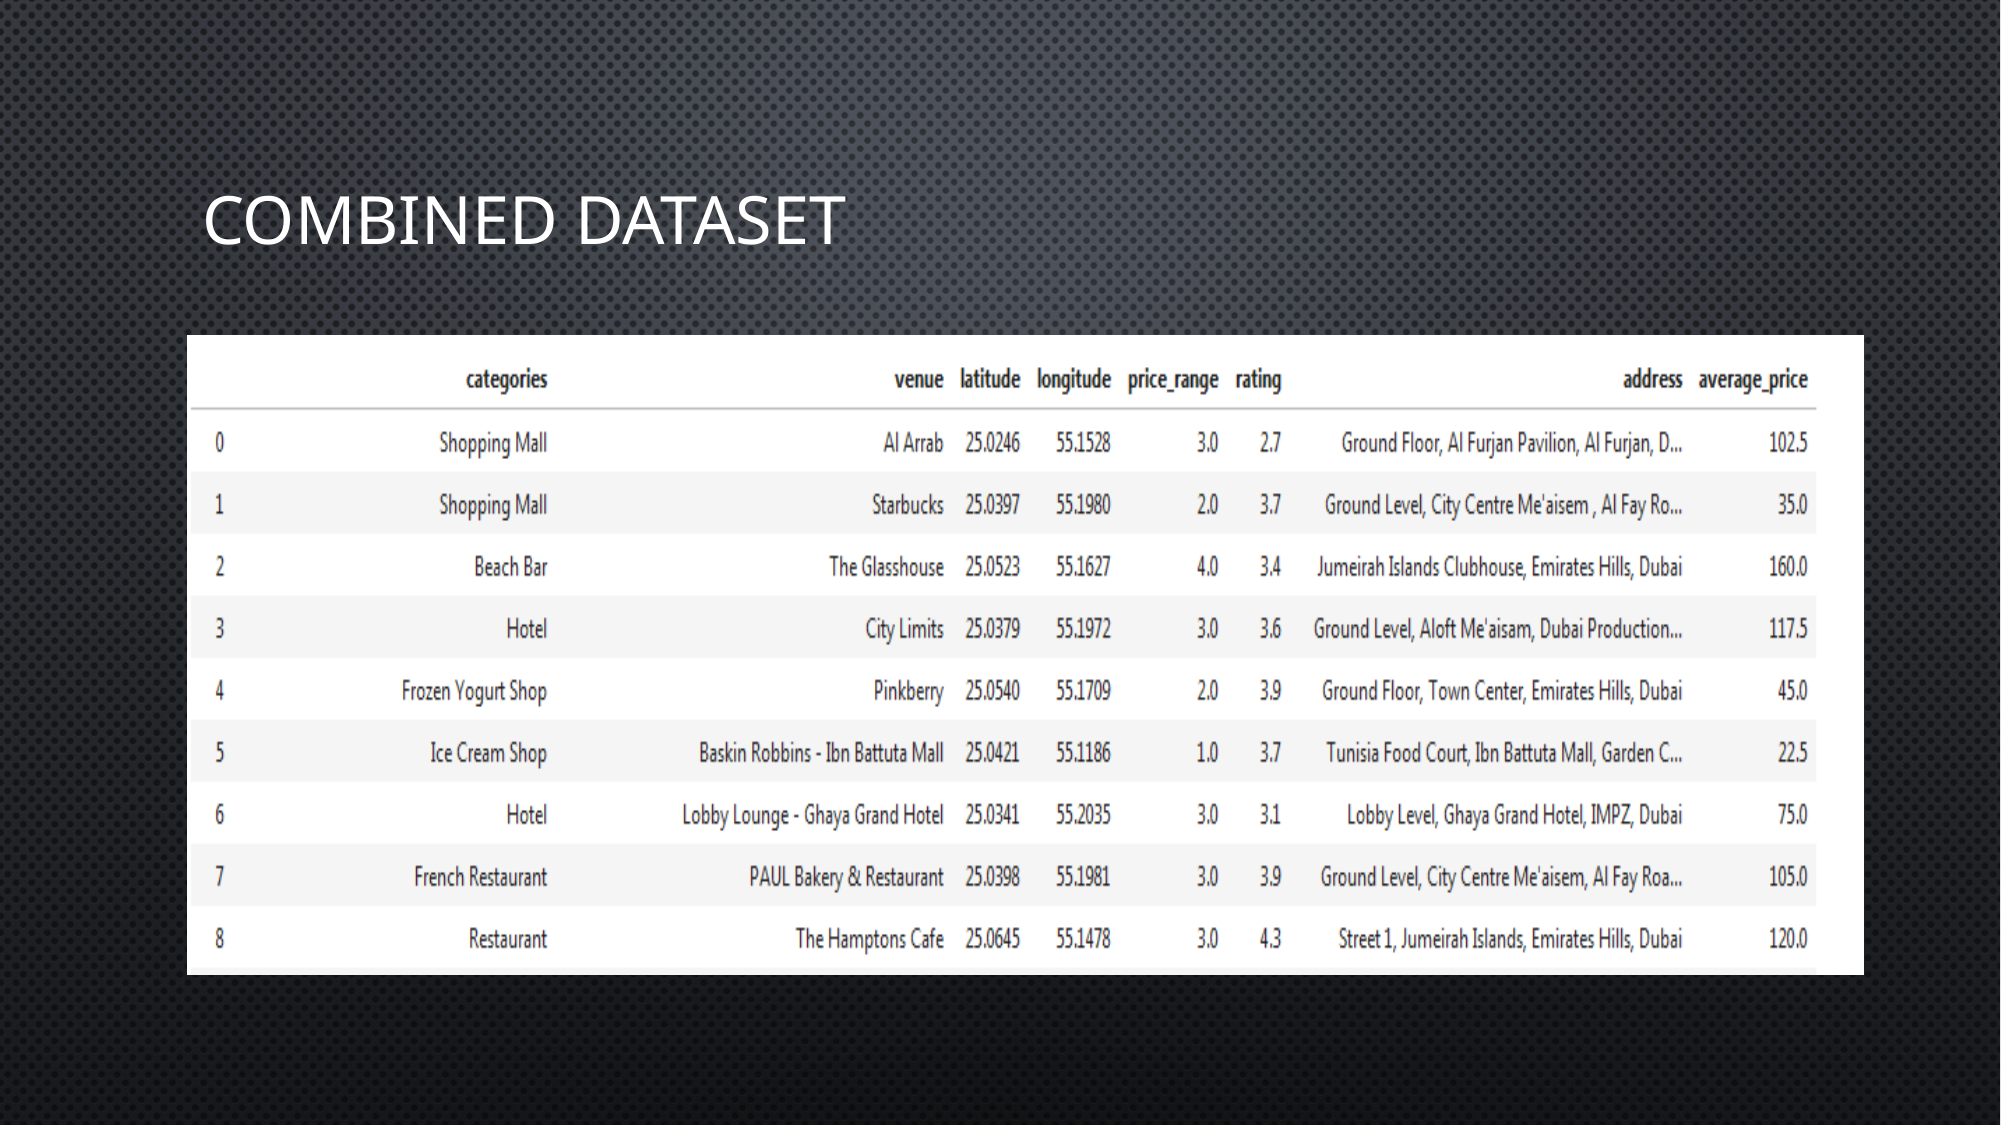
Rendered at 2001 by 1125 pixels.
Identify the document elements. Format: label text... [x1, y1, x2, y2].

title Combined dataset [187, 99, 1813, 335]
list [186, 335, 1864, 976]
